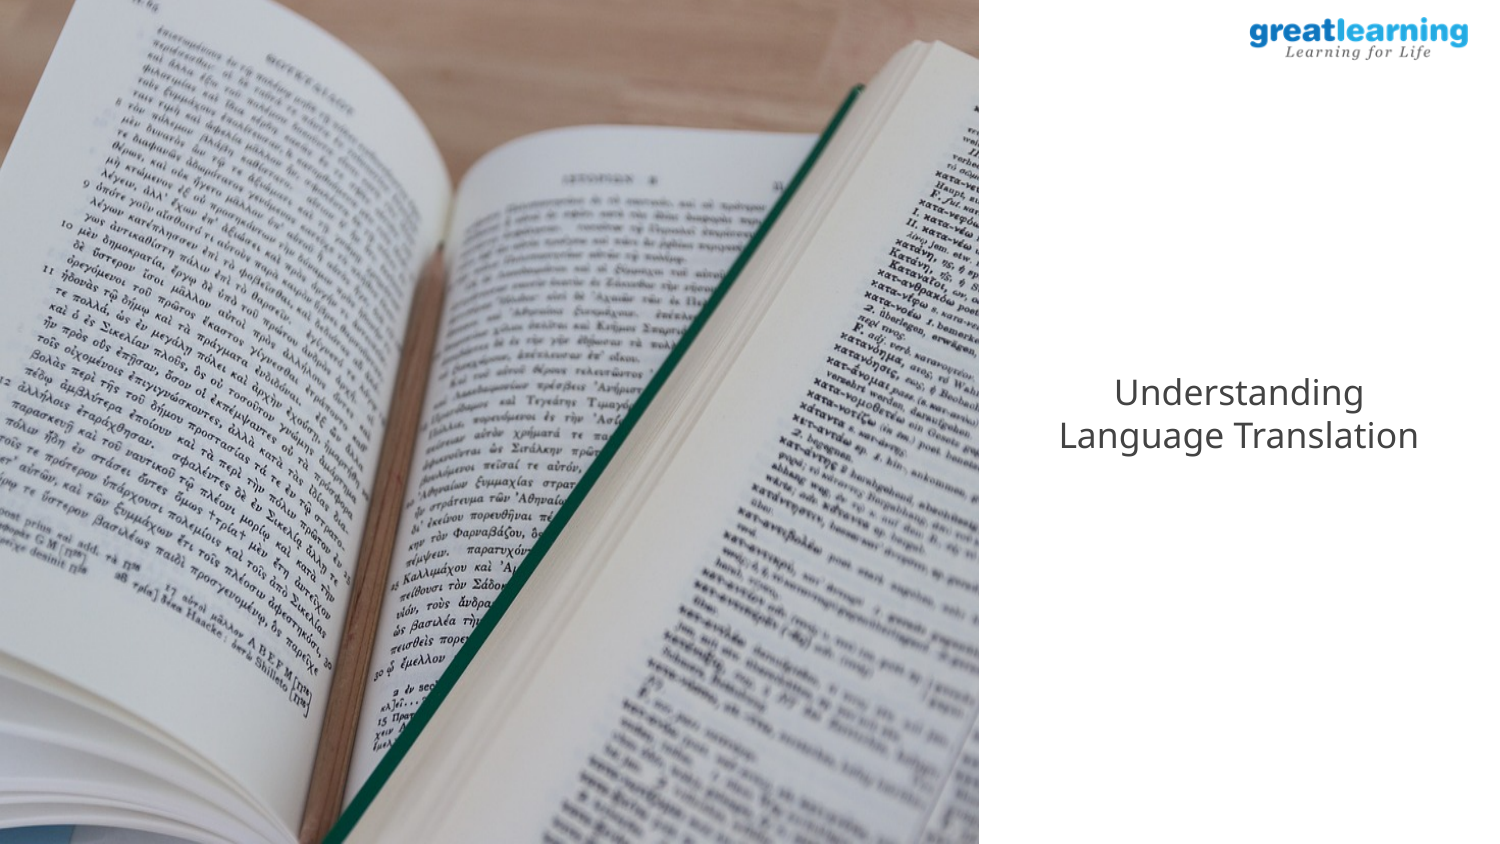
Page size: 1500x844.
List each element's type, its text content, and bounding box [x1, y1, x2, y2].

picture [1249, 16, 1469, 61]
picture [0, 0, 979, 844]
text_box Understanding Language Translation [982, 328, 1500, 497]
